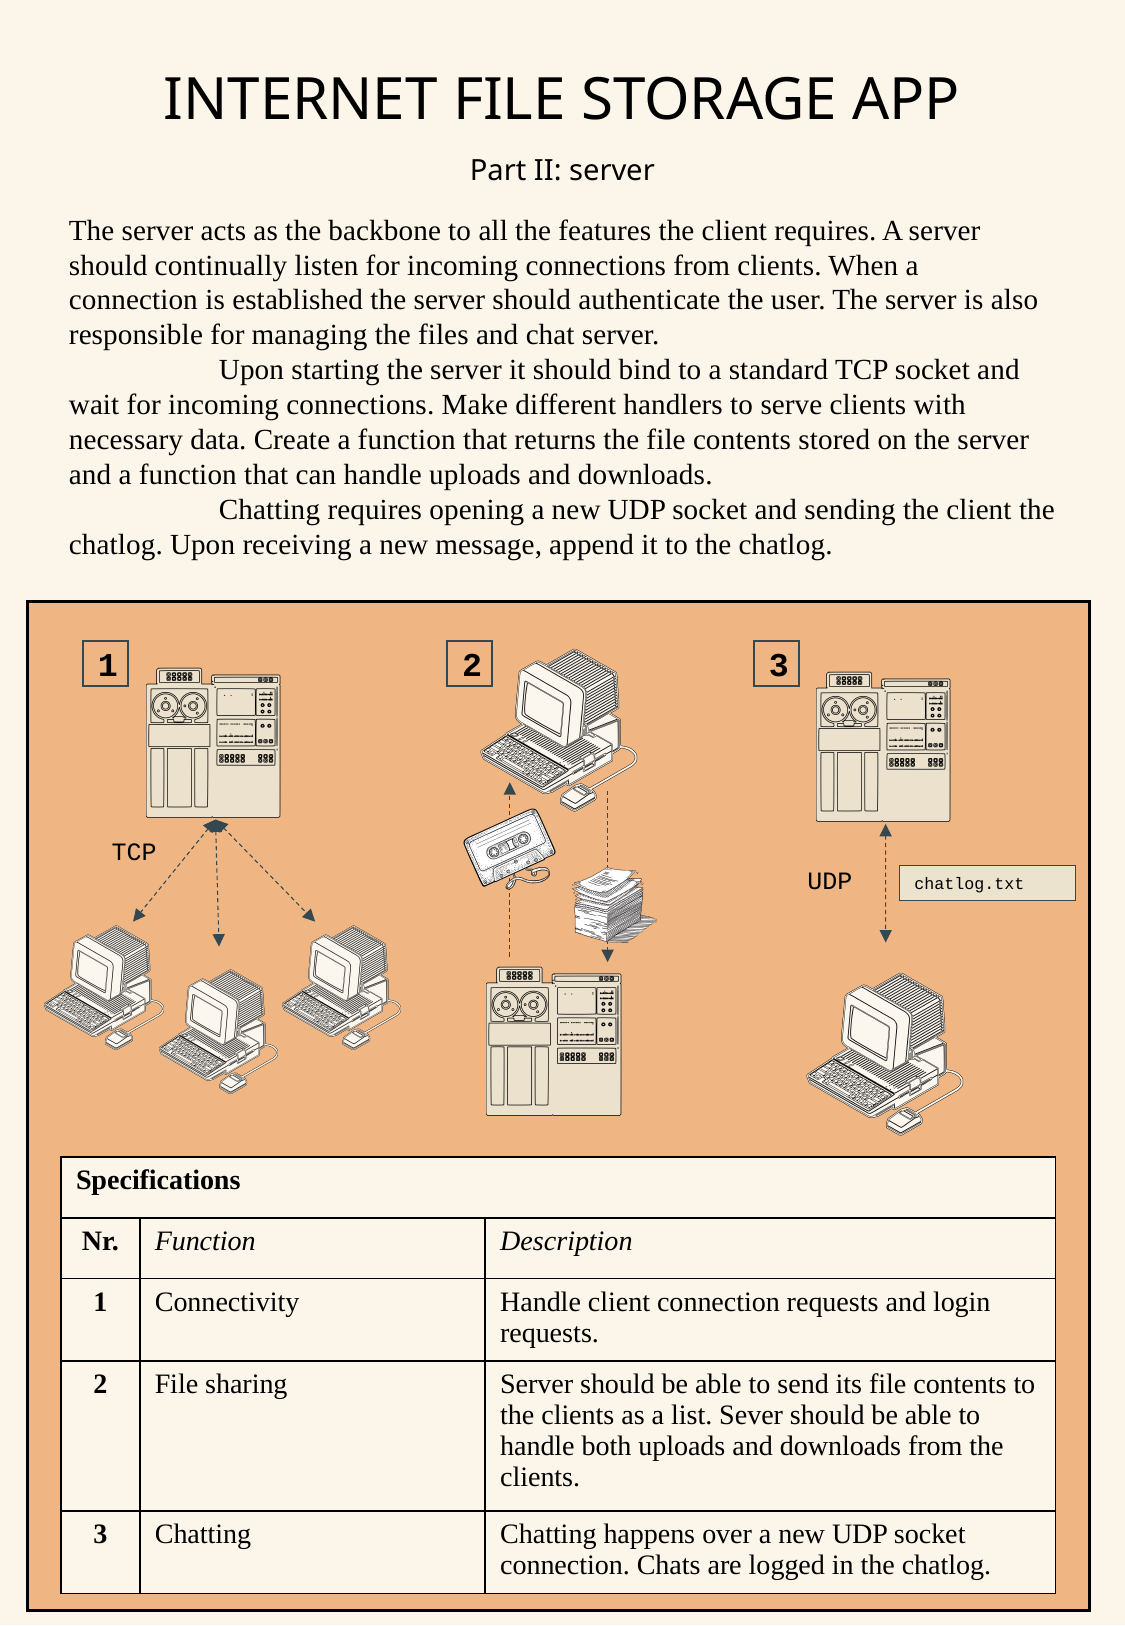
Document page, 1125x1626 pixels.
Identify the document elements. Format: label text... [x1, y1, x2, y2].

picture [816, 667, 955, 824]
table_cell 2 [62, 1362, 139, 1510]
table_cell Function [141, 1219, 484, 1278]
text_box Part II: server [454, 143, 670, 194]
picture [42, 902, 404, 1096]
table_cell 3 [62, 1512, 139, 1593]
text_box 3 [753, 640, 800, 687]
text_box The server acts as the backbone to all the features the client requires. A server should continually listen for incoming connections from clients. When a connection is established the server should authenticate the user. The server is also responsible for managing the files and chat server. Upon starting the server it should bind to a standard TCP socket and wait for incoming connections. Make different handlers to serve clients with necessary data. Create a function that returns the file contents stored on the server and a function that can handle uploads and downloads. Chatting requires opening a new UDP socket and sending the client the chatlog. Upon receiving a new message, append it to the chatlog. [54, 203, 1071, 568]
picture [804, 942, 967, 1138]
text_box internet file storage app [149, 53, 976, 139]
table_cell 1 [62, 1279, 139, 1360]
table_cell Chatting happens over a new UDP socket connection. Chats are logged in the chatlog. [486, 1512, 1055, 1593]
picture [448, 618, 659, 947]
table_header Specifications [62, 1158, 1055, 1217]
text_box UDP [792, 857, 868, 903]
text_box [26, 601, 1090, 1611]
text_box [133, 819, 215, 922]
table_cell Server should be able to send its file contents to the clients as a list. Sever should be able to handle both uploads and downloads from the clients. [486, 1362, 1055, 1510]
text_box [215, 819, 316, 922]
table_cell Connectivity [141, 1279, 484, 1360]
text_box chatlog.txt [899, 865, 1076, 901]
table_cell Chatting [141, 1512, 484, 1593]
text_box 1 [82, 640, 129, 687]
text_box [215, 922, 220, 947]
text_box TCP [96, 828, 133, 873]
table_cell Handle client connection requests and login requests. [486, 1279, 1055, 1360]
picture [486, 962, 626, 1119]
picture [146, 663, 285, 819]
table_cell File sharing [141, 1362, 484, 1510]
table_cell Nr. [62, 1219, 139, 1278]
text_box 2 [446, 640, 478, 687]
table_cell Description [486, 1219, 1055, 1278]
